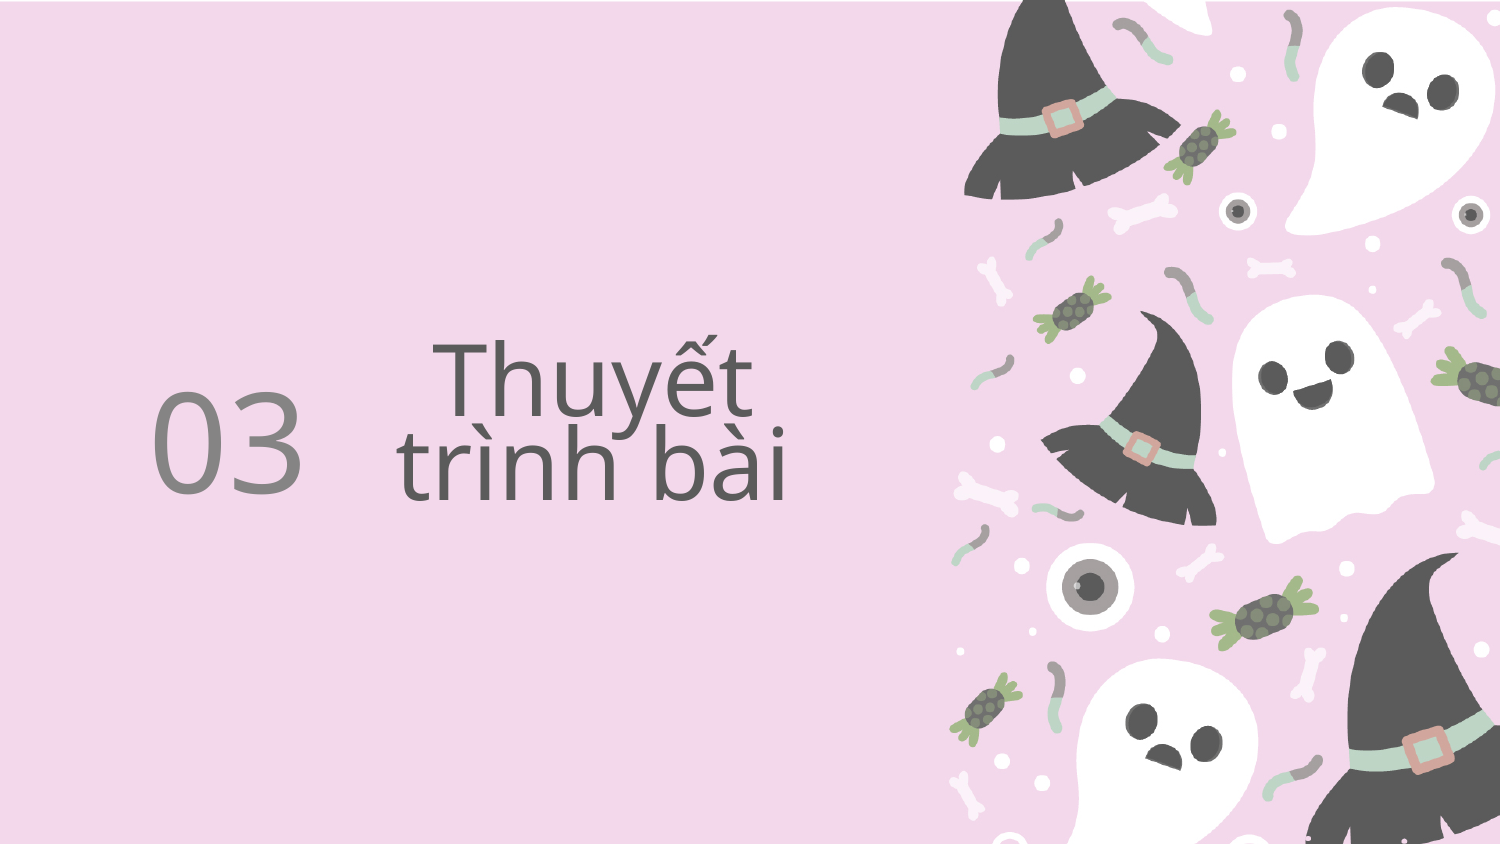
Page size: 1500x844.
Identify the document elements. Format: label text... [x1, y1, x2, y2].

title Thuyết trình bài [323, 437, 864, 533]
title 03 [86, 304, 324, 571]
picture [0, 0, 1500, 844]
